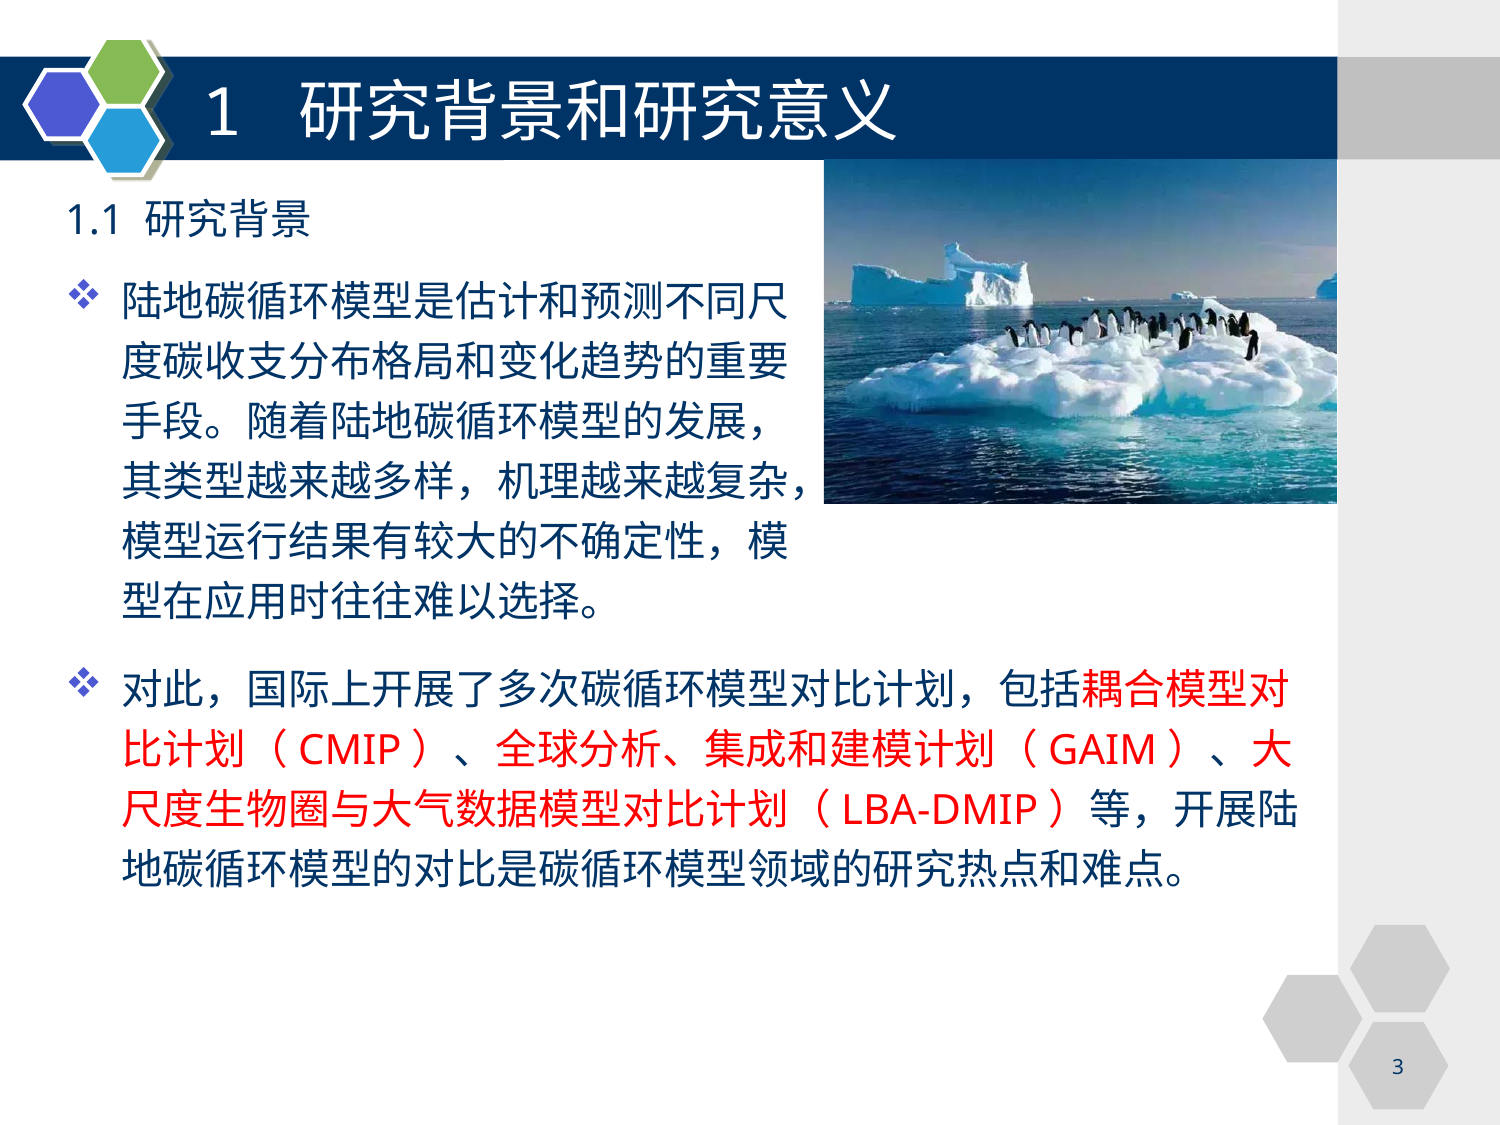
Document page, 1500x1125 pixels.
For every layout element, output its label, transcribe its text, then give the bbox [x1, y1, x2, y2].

text_box 1.1 研究背景 [49, 174, 818, 244]
text_box 对此，国际上开展了多次碳循环模型对比计划，包括耦合模型对比计划（CMIP）、全球分析、集成和建模计划（GAIM）、大尺度生物圈与大气数据模型对比计划（LBA-DMIP）等，开展陆地碳循环模型的对比是碳循环模型领域的研究热点和难点。 [49, 645, 1341, 1000]
list 陆地碳循环模型是估计和预测不同尺度碳收支分布格局和变化趋势的重要手段。随着陆地碳循环模型的发展，其类型越来越多样，机理越来越复杂，模型运行结果有较大的不确定性，模型在应用时往往难以选择。 [49, 257, 824, 622]
title 1 研究背景和研究意义 [187, 62, 1301, 156]
picture [823, 158, 1338, 504]
slide_number 3 [1360, 1045, 1436, 1084]
